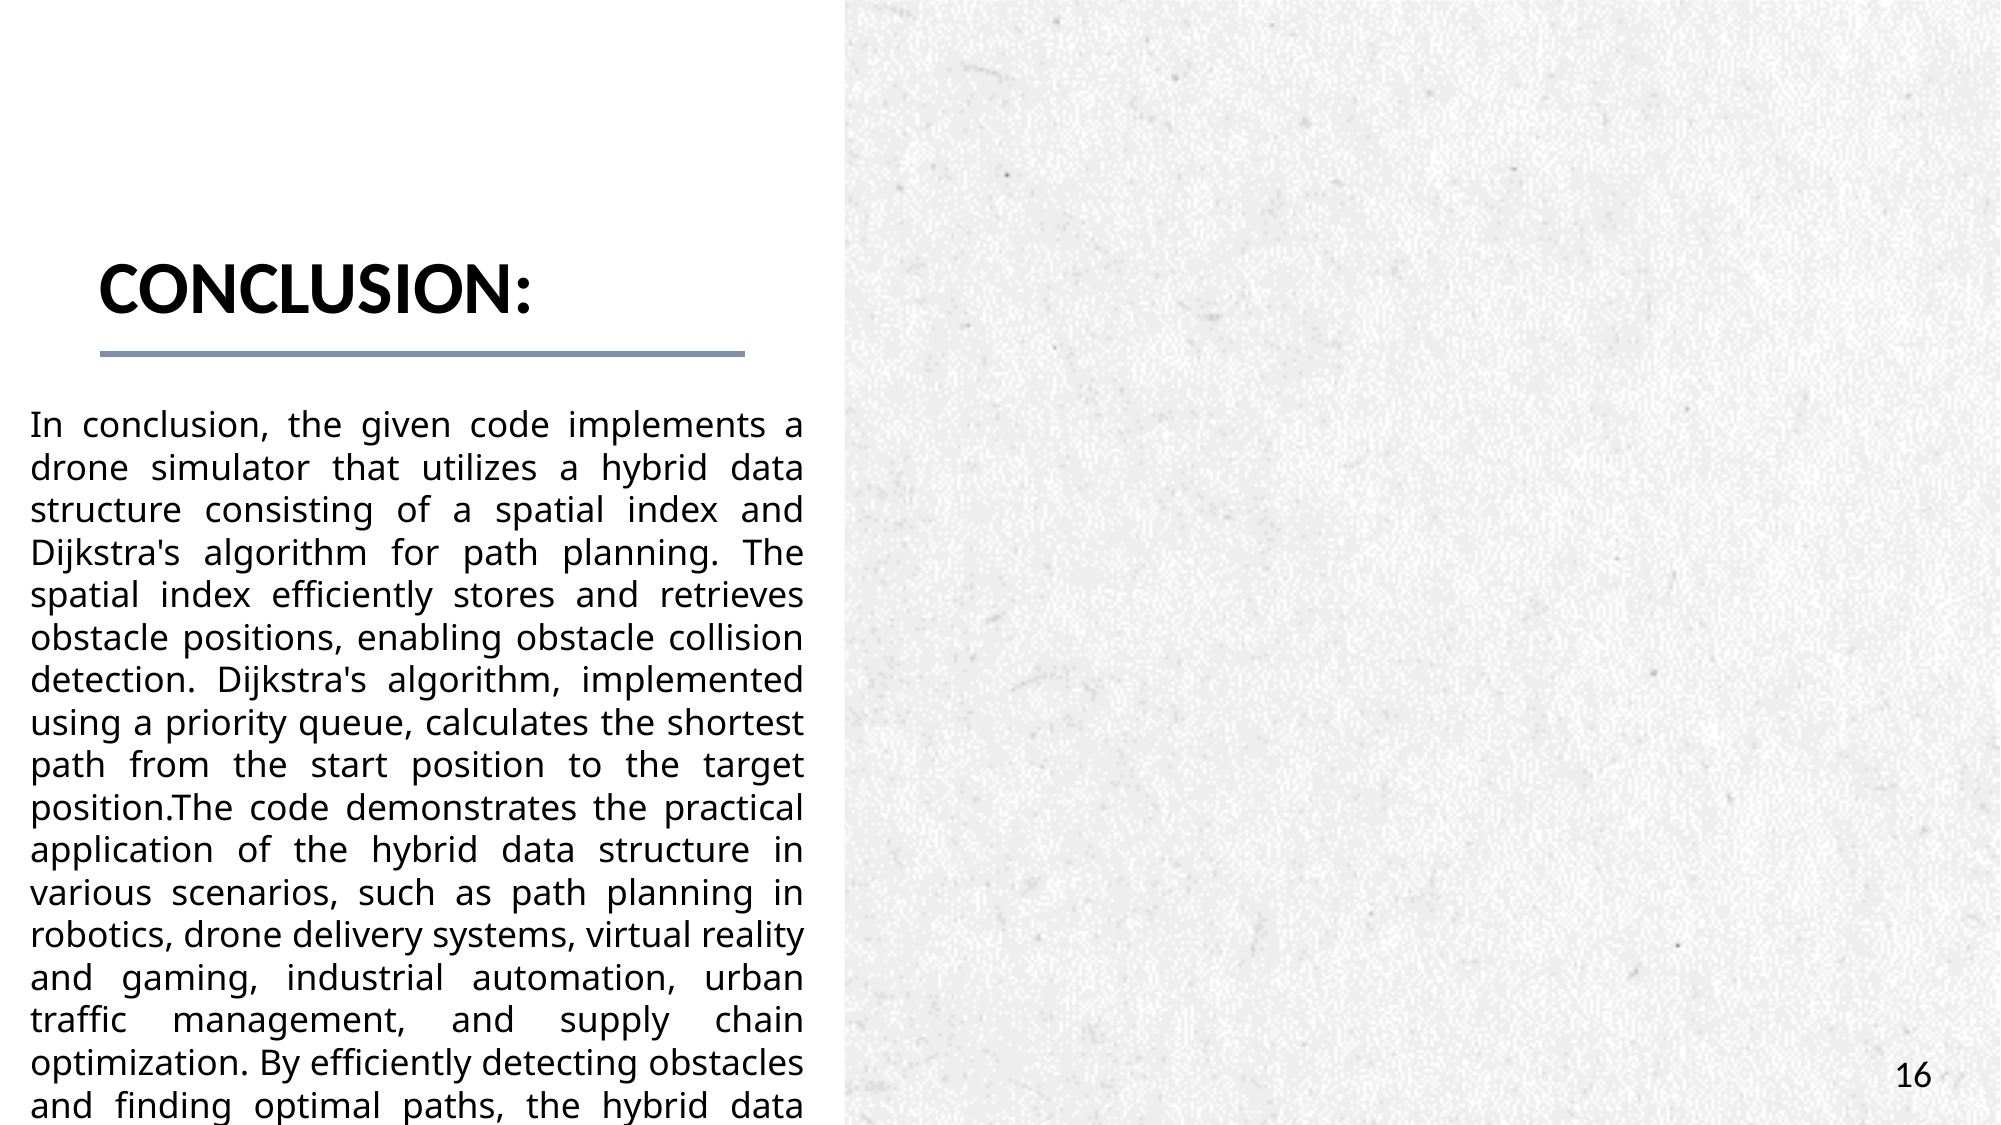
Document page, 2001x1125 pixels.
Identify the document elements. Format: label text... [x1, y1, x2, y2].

picture [845, 0, 2000, 1125]
title conclusion: [99, 75, 745, 338]
list In conclusion, the given code implements a drone simulator that utilizes a hybrid data structure consisting of a spatial index and Dijkstra's algorithm for path planning. The spatial index efficiently stores and retrieves obstacle positions, enabling obstacle collision detection. Dijkstra's algorithm, implemented using a priority queue, calculates the shortest path from the start position to the target position.The code demonstrates the practical application of the hybrid data structure in various scenarios, such as path planning in robotics, drone delivery systems, virtual reality and gaming, industrial automation, urban traffic management, and supply chain optimization. By efficiently detecting obstacles and finding optimal paths, the hybrid data structure improves efficiency, safety, and performance in these applications. [30, 394, 805, 996]
slide_number 16 [1496, 1042, 1947, 1103]
